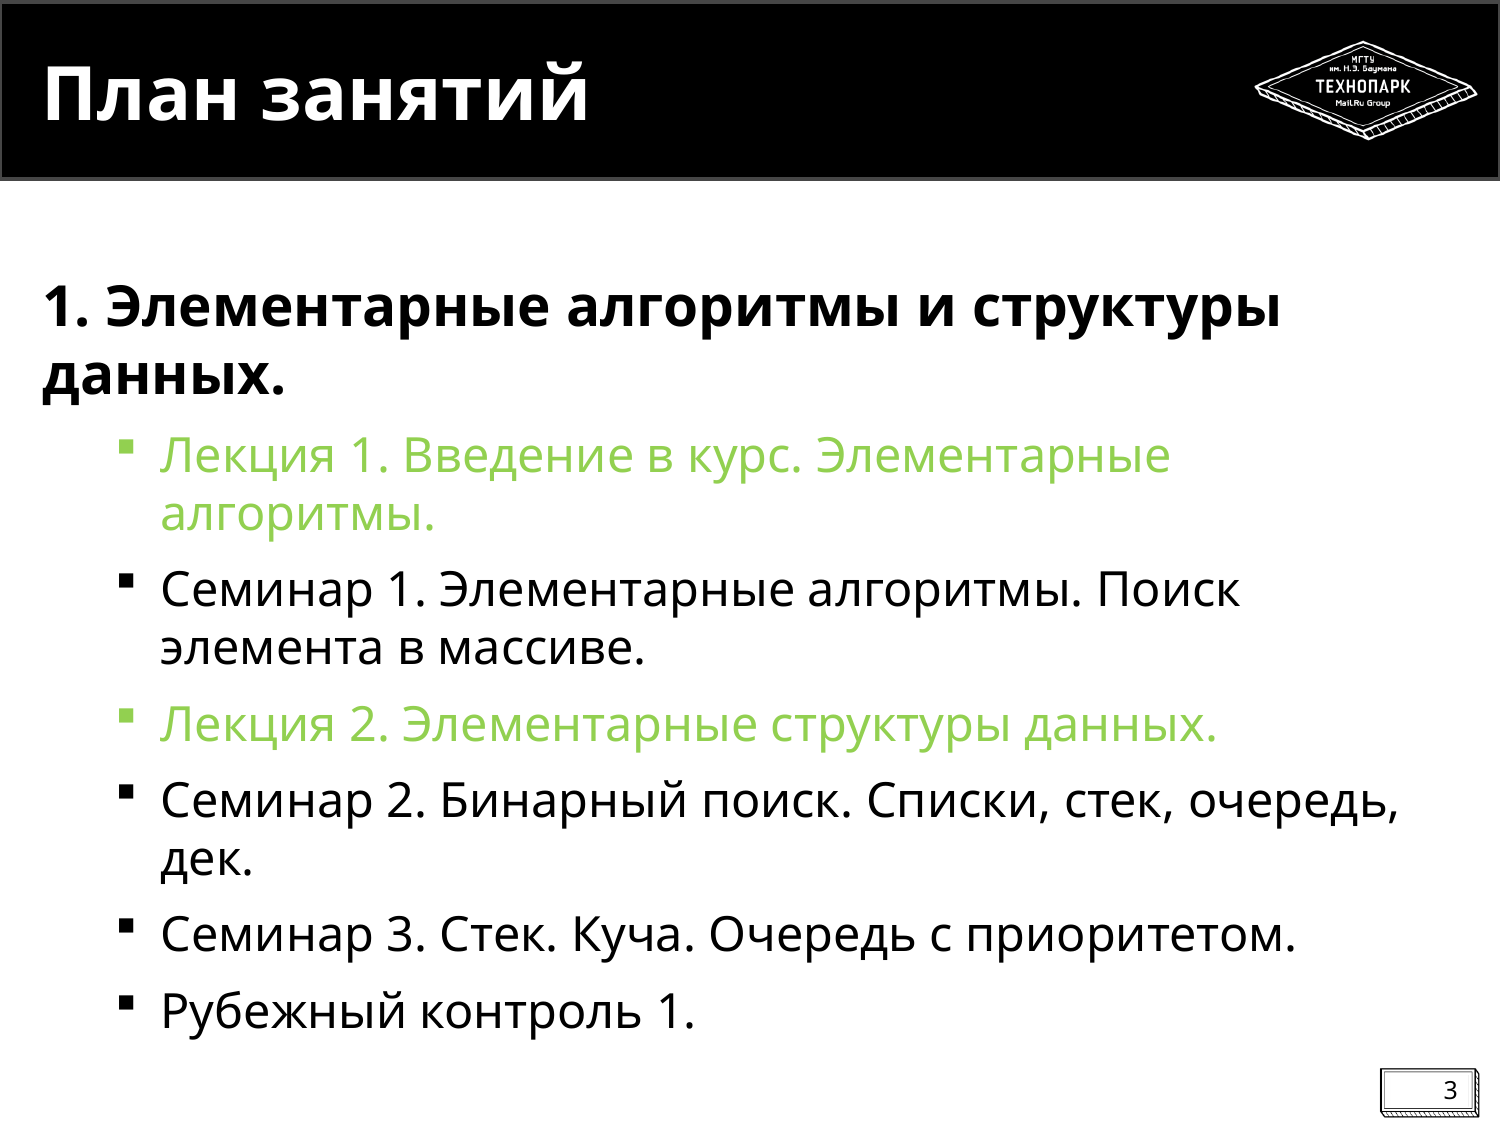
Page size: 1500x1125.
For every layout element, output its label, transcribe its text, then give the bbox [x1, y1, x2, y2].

picture [1250, 19, 1492, 162]
title План занятий [26, 15, 1250, 166]
list 1. Элементарные алгоритмы и структуры данных. Лекция 1. Введение в курс. Элементарные алгоритмы. Семинар 1. Элементарные алгоритмы. Поиск элемента в массиве. Лекция 2. Элементарные структуры данных. Семинар 2. Бинарный поиск. Списки, стек, очередь, дек. Семинар 3. Стек. Куча. Очередь с приоритетом. Рубежный контроль 1. [27, 262, 1475, 1050]
picture [1366, 1060, 1495, 1125]
slide_number 3 [1130, 1069, 1473, 1114]
